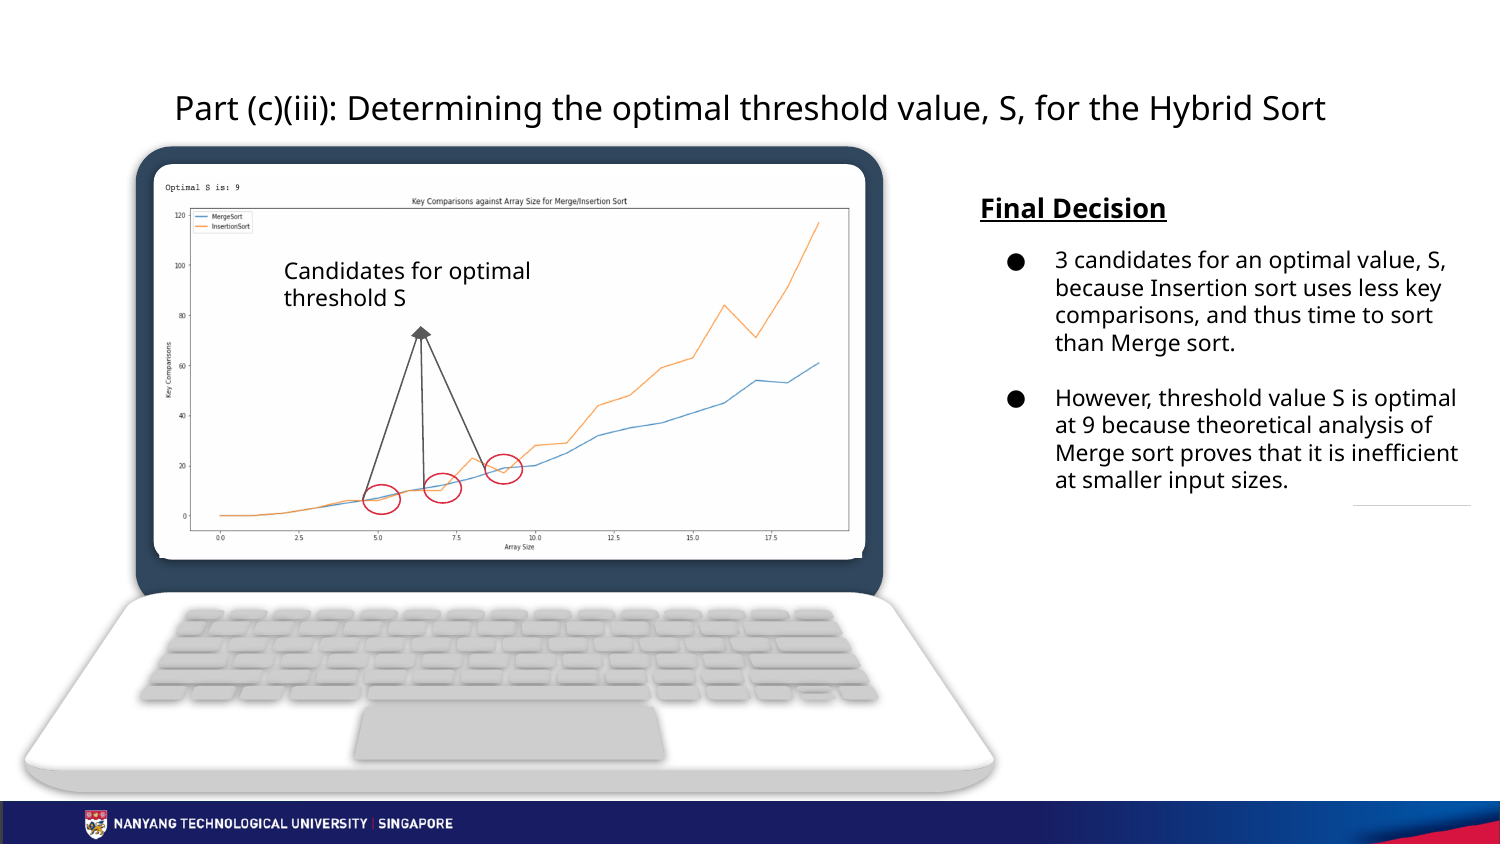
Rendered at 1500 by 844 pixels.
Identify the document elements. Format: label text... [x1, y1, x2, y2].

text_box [20, 146, 999, 793]
picture [0, 801, 1500, 844]
text_box Final Decision 3 candidates for an optimal value, S, because Insertion sort uses less key comparisons, and thus time to sort than Merge sort. However, threshold value S is optimal at 9 because theoretical analysis of Merge sort proves that it is inefficient at smaller input sizes. [1002, 175, 1484, 508]
text_box Part (c)(iii): Determining the optimal threshold value, S, for the Hybrid Sort [117, 67, 1385, 147]
